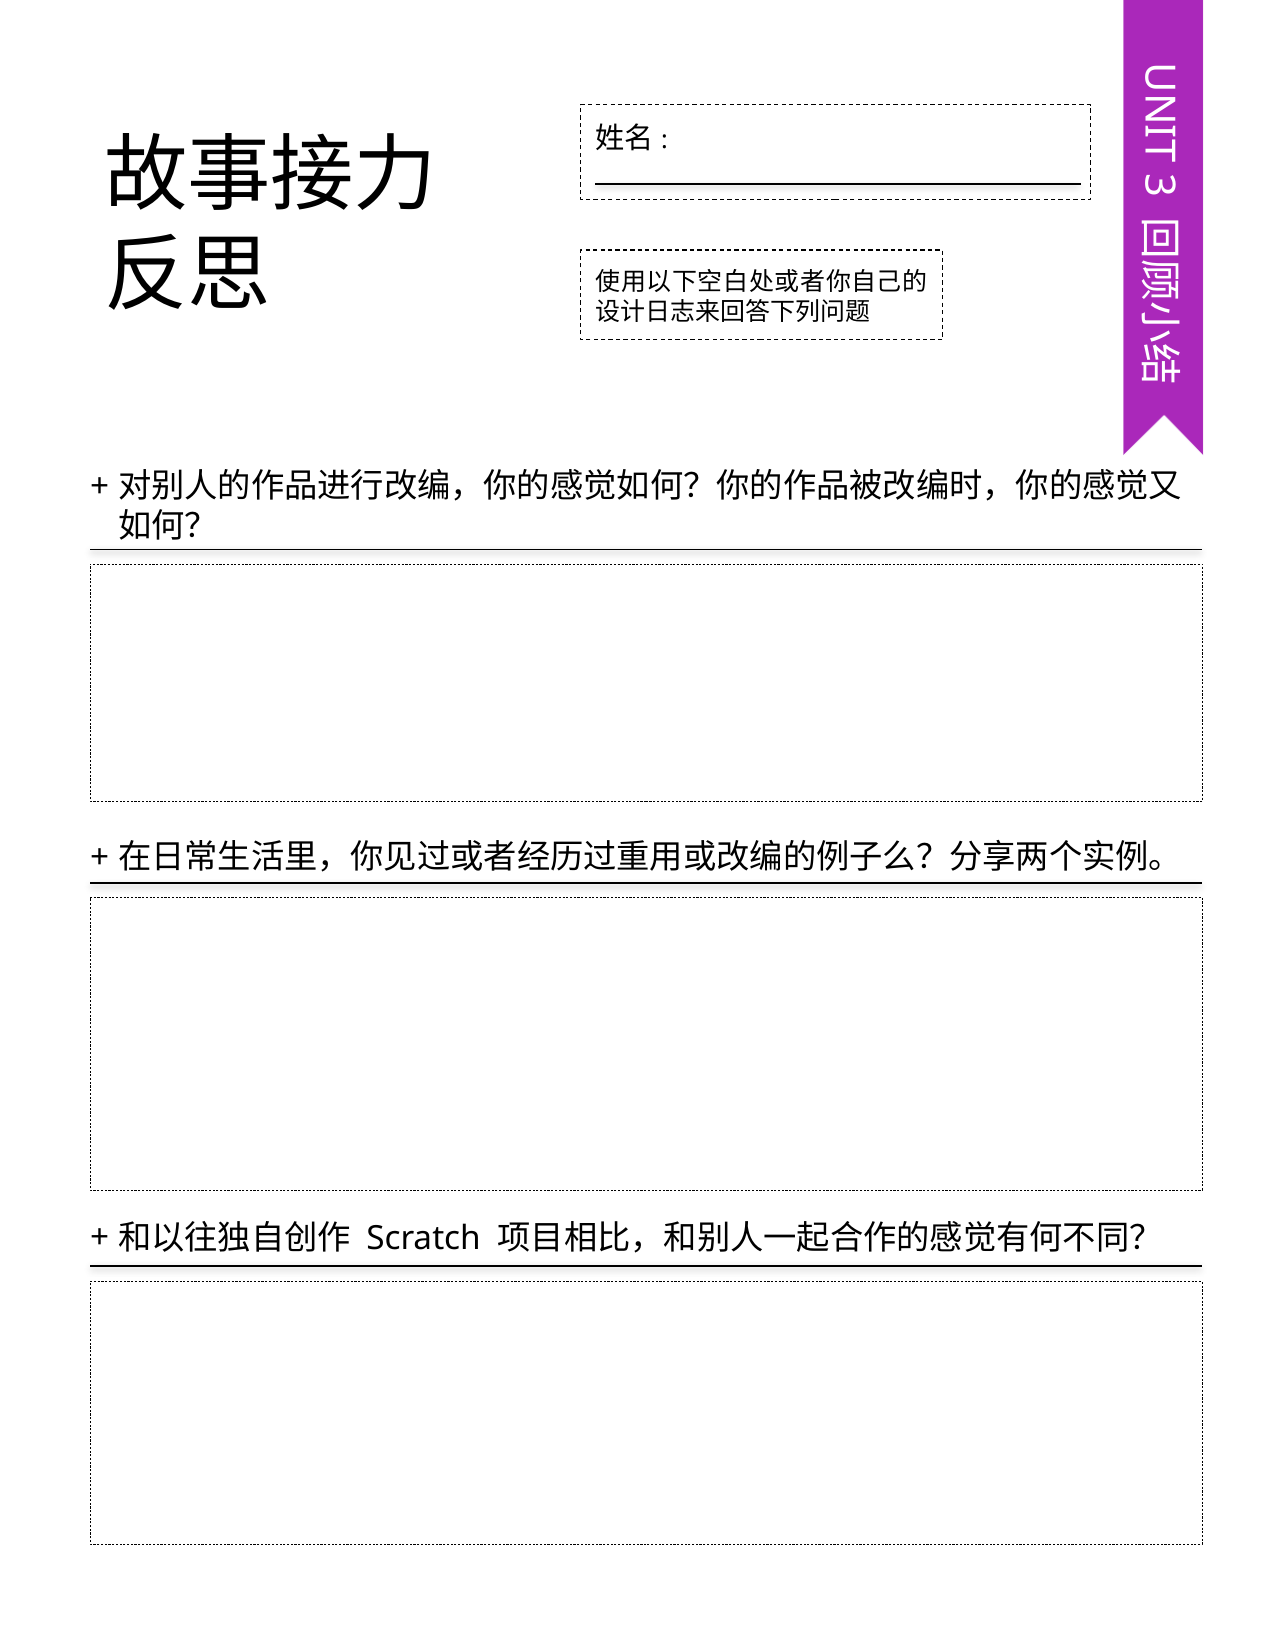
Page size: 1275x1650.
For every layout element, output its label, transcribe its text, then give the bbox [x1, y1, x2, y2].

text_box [75, 1208, 1203, 1545]
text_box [1121, 0, 1204, 458]
text_box 故事接力 反思 [89, 112, 552, 328]
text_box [75, 456, 1203, 802]
text_box 使用以下空白处或者你自己的设计日志来回答下列问题 [580, 249, 943, 340]
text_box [75, 827, 1203, 1191]
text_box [580, 103, 1091, 201]
